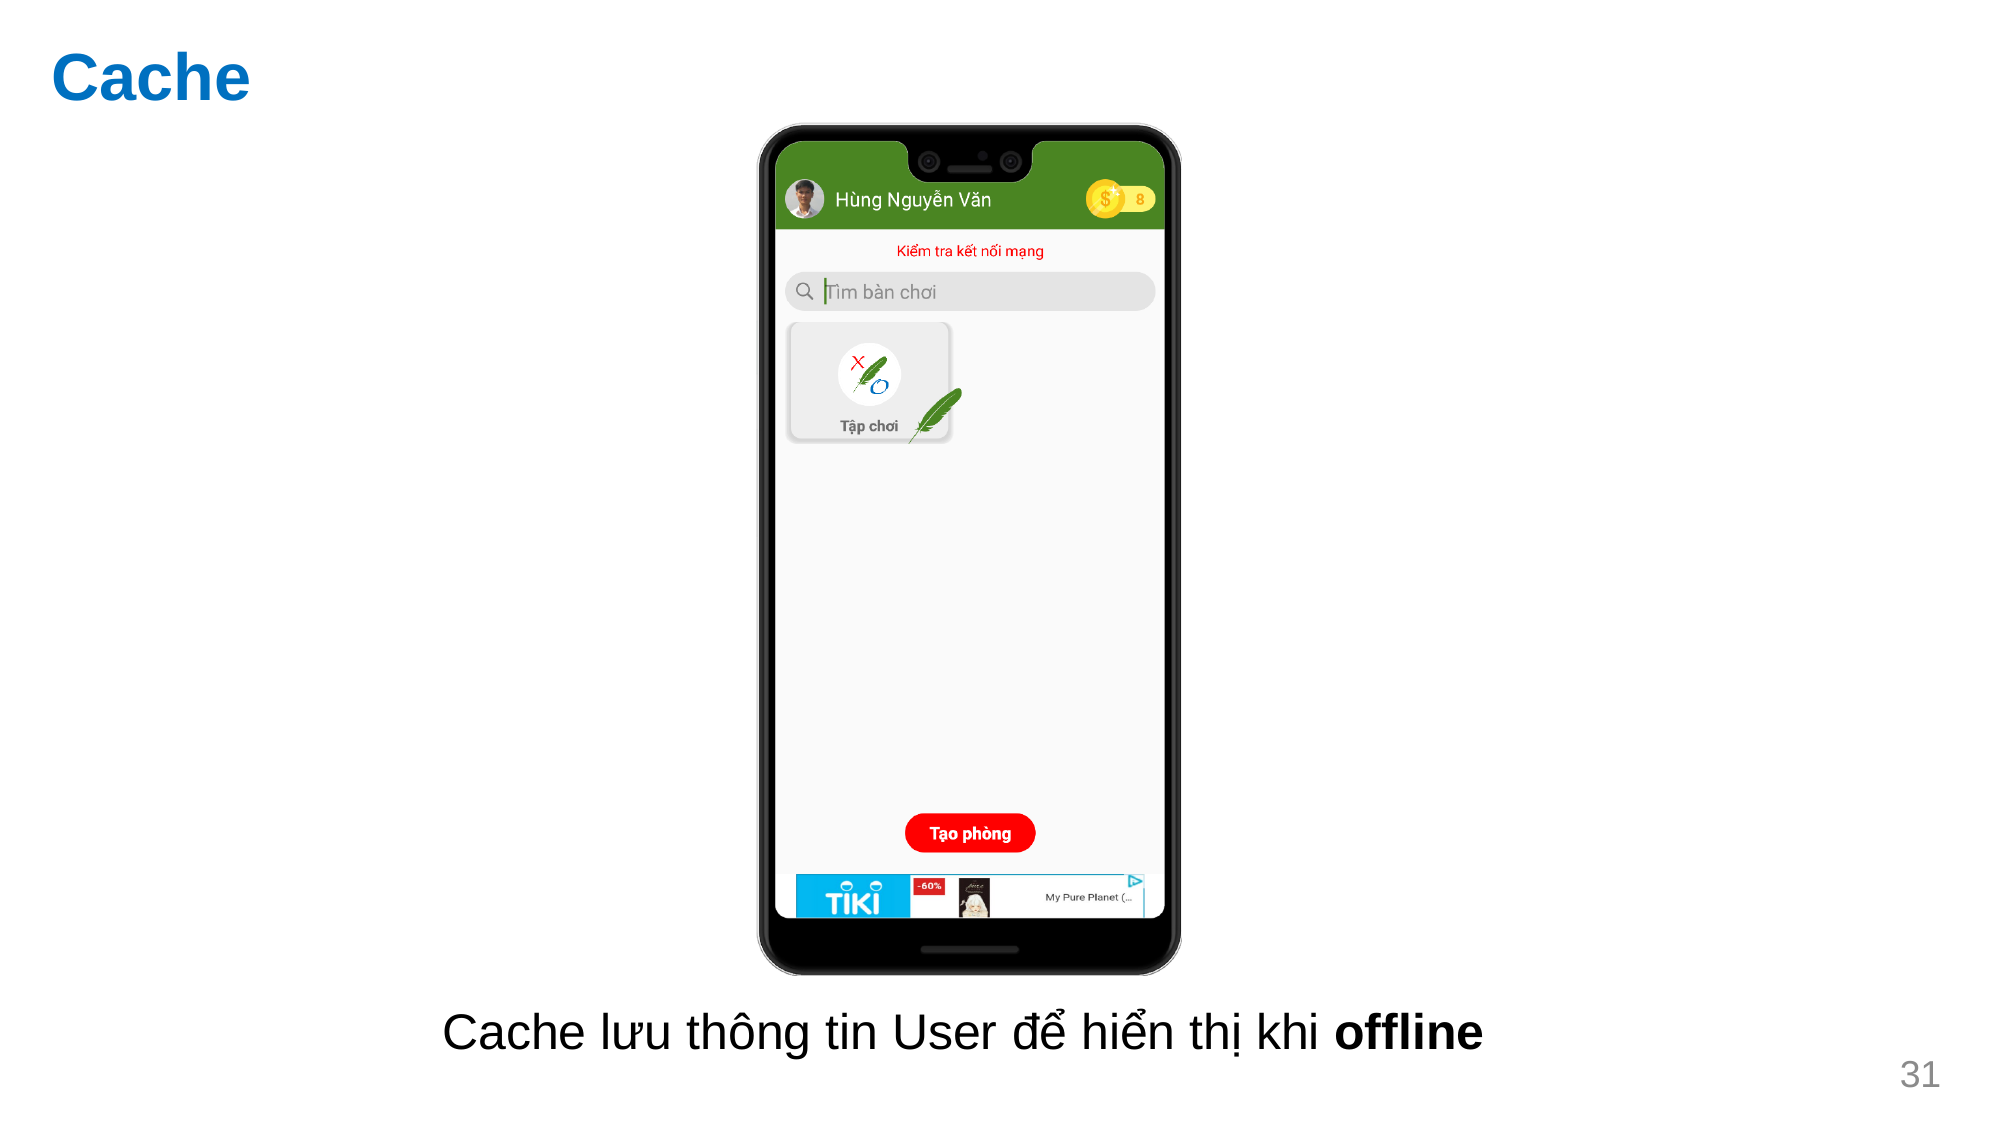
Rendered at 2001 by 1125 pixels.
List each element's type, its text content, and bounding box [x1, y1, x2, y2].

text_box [756, 122, 1182, 976]
text_box Cache [36, 26, 267, 121]
slide_number 31 [1506, 1042, 1957, 1103]
text_box Cache lưu thông tin User để hiển thị khi offline [427, 992, 1510, 1067]
